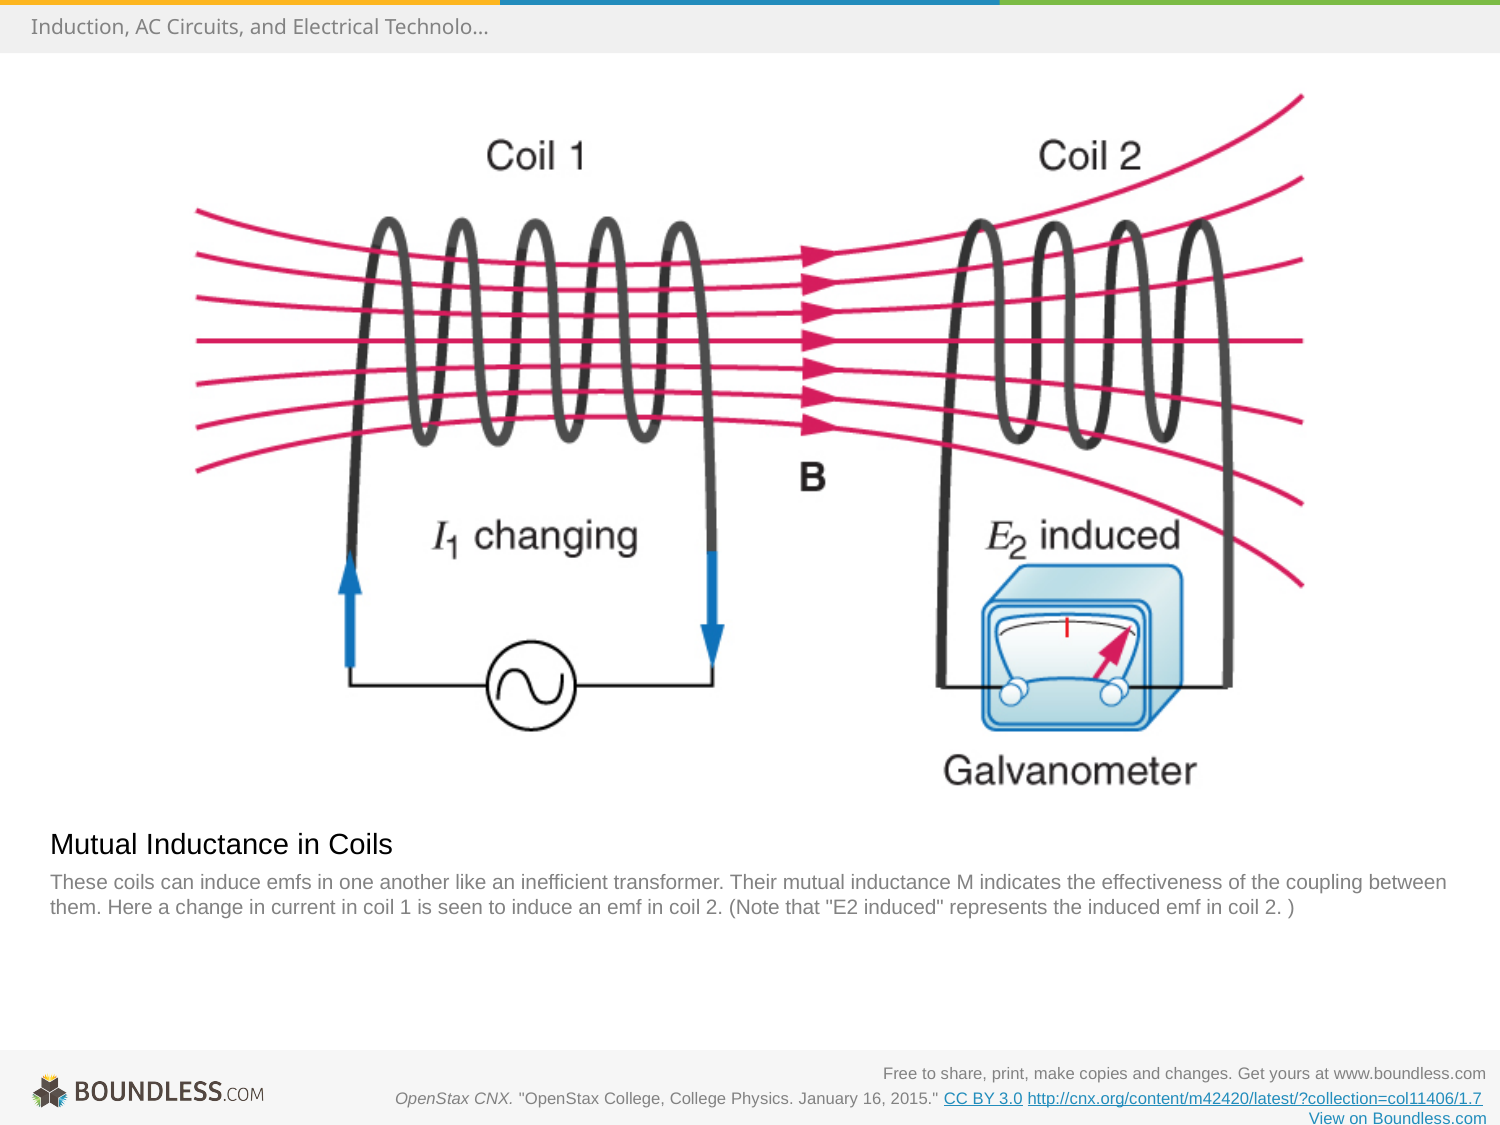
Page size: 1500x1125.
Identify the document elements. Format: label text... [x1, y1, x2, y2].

picture [30, 1072, 265, 1109]
text_box [0, 2, 1500, 54]
text_box Induction, AC Circuits, and Electrical Technolo... [31, 13, 1475, 38]
text_box OpenStax CNX. "OpenStax College, College Physics. January 16, 2015." CC BY 3.0 http://cnx.org/content/m42420/latest/?collection=col11406/1.7 View on Boundless.com [274, 1087, 1488, 1125]
list Mutual Inductance in Coils These coils can induce emfs in one another like an inefficient transformer. Their mutual inductance M indicates the effectiveness of the coupling between them. Here a change in current in coil 1 is seen to induce an emf in coil 2. (Note that "E2 induced" represents the induced emf in coil 2. ) [50, 825, 1450, 1038]
text_box Free to share, print, make copies and changes. Get yours at www.boundless.com [649, 1062, 1488, 1087]
picture [189, 87, 1311, 801]
text_box [0, 1050, 1500, 1125]
